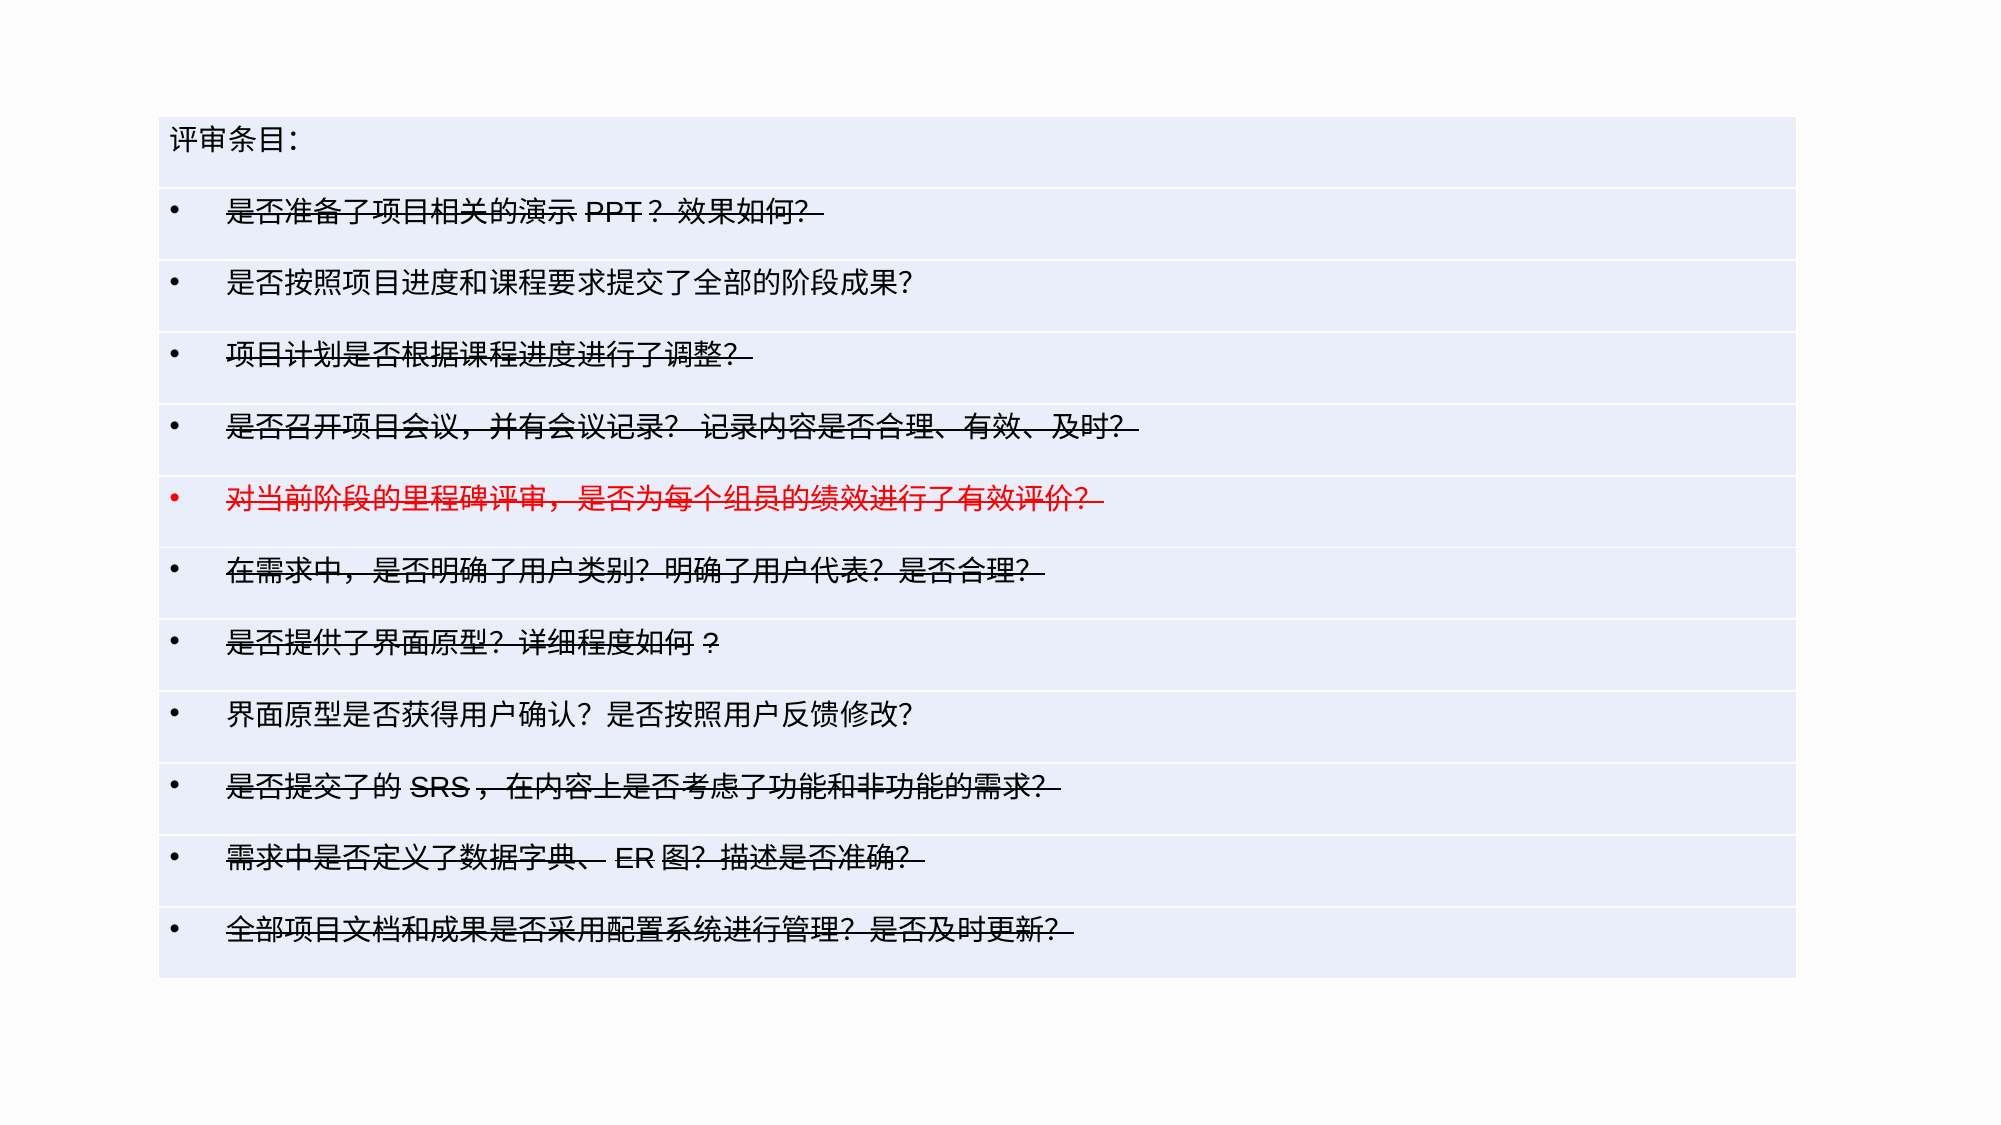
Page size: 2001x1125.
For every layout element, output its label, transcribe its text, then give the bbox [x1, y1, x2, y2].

table_cell 是否按照项目进度和课程要求提交了全部的阶段成果？ [159, 261, 1796, 331]
table_cell 全部项目文档和成果是否采用配置系统进行管理？是否及时更新？ [159, 908, 1796, 978]
table_cell 项目计划是否根据课程进度进行了调整？ [159, 333, 1796, 403]
table_header 评审条目： [159, 117, 1796, 187]
table_cell 是否召开项目会议，并有会议记录？ 记录内容是否合理、有效、及时？ [159, 405, 1796, 475]
table_cell 对当前阶段的里程碑评审，是否为每个组员的绩效进行了有效评价？ [159, 477, 1796, 547]
table_cell 界面原型是否获得用户确认？是否按照用户反馈修改？ [159, 692, 1796, 762]
table_cell 在需求中，是否明确了用户类别？明确了用户代表？是否合理？ [159, 548, 1796, 618]
table_cell 是否提供了界面原型？详细程度如何? [159, 620, 1796, 690]
table_cell 需求中是否定义了数据字典、ER图？描述是否准确？ [159, 836, 1796, 906]
table_cell 是否准备了项目相关的演示PPT？效果如何？ [159, 189, 1796, 259]
table_cell 是否提交了的SRS，在内容上是否考虑了功能和非功能的需求？ [159, 764, 1796, 834]
